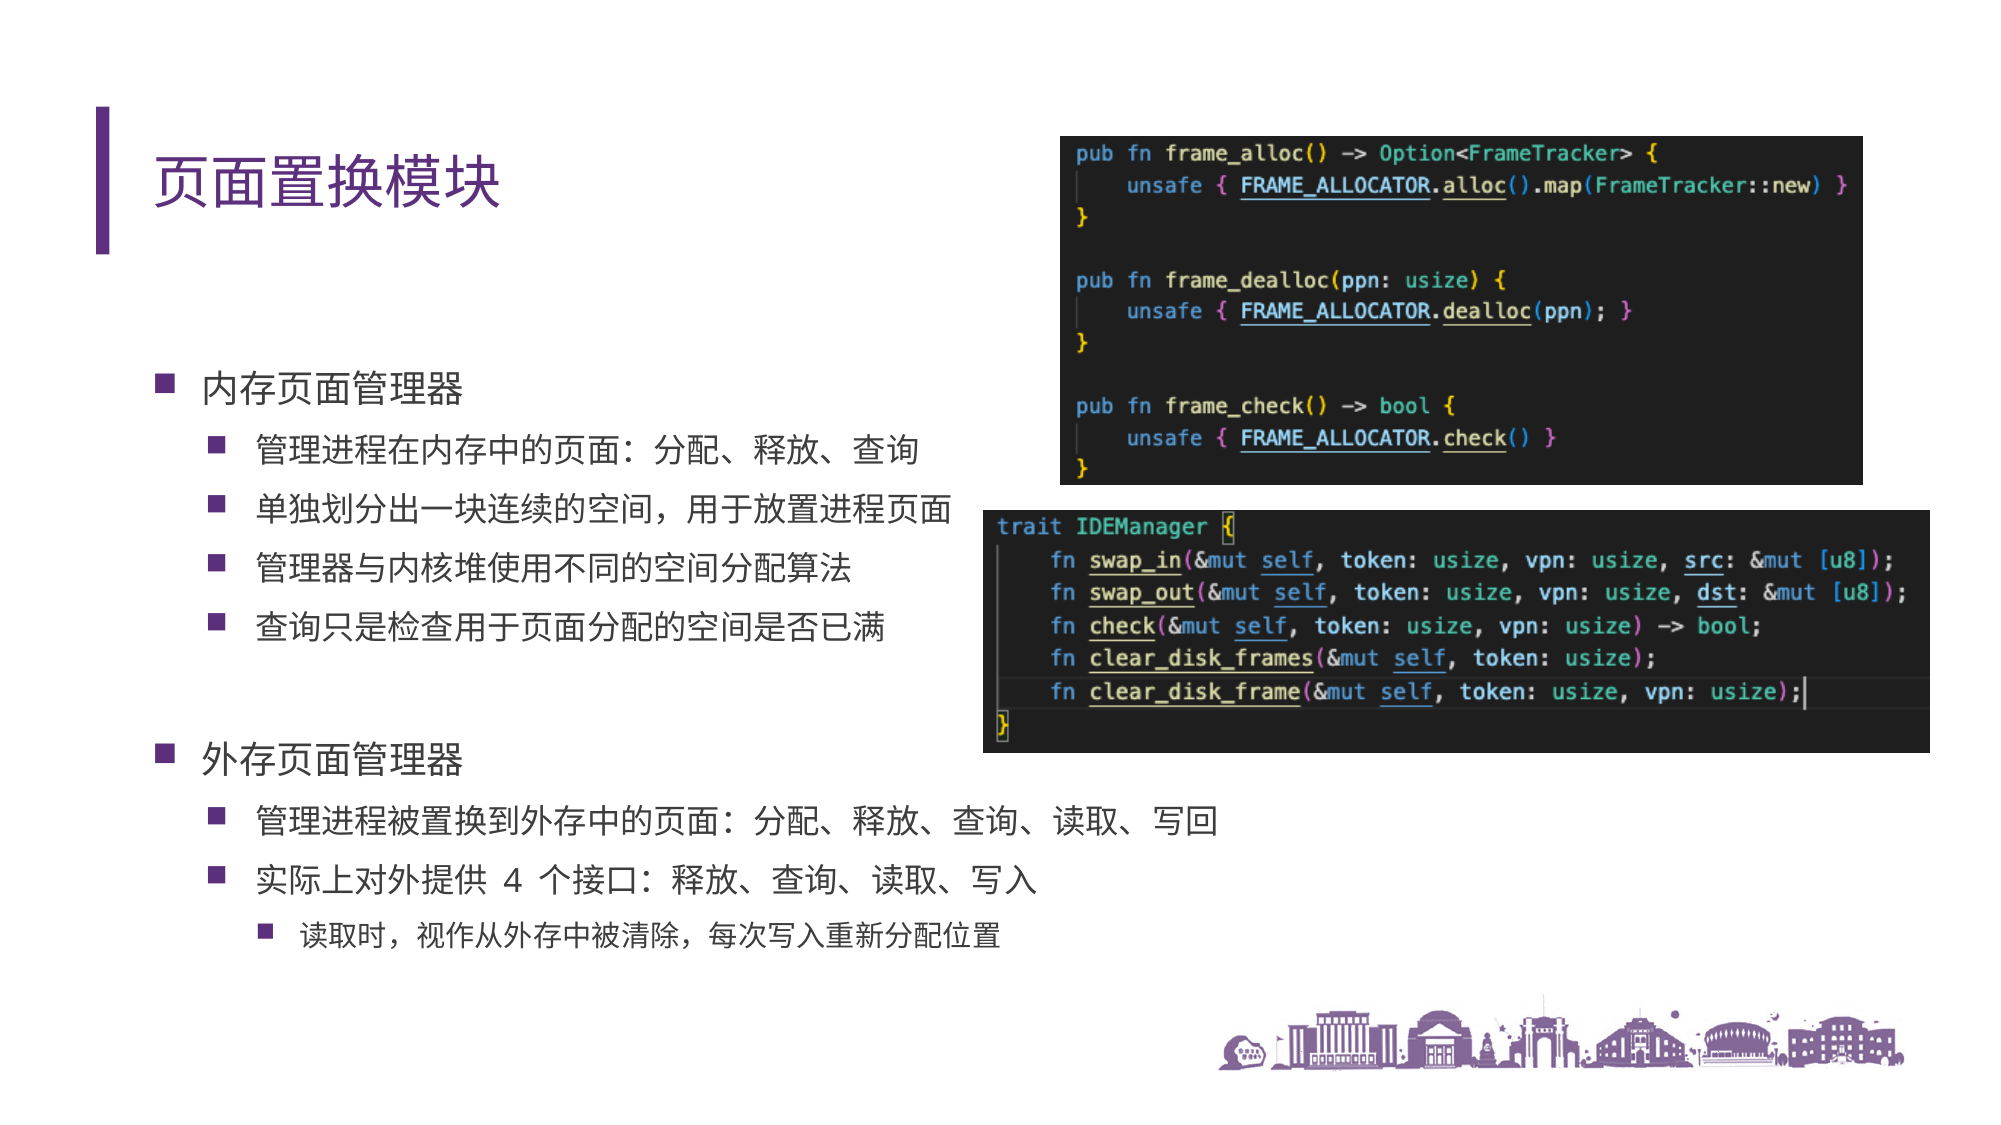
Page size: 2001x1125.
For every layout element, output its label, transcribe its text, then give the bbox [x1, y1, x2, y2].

picture [1060, 135, 1864, 486]
list 内存页面管理器 管理进程在内存中的页面：分配、释放、查询 单独划分出一块连续的空间，用于放置进程页面 管理器与内核堆使用不同的空间分配算法 查询只是检查用于页面分配的空间是否已满 外存页面管理器 管理进程被置换到外存中的页面：分配、释放、查询、读取、写回 实际上对外提供 4 个接口：释放、查询、读取、写入 读取时，视作从外存中被清除，每次写入重新分配位置 [136, 357, 1863, 962]
title 页面置换模块 [137, 97, 1863, 264]
picture [983, 509, 1930, 754]
